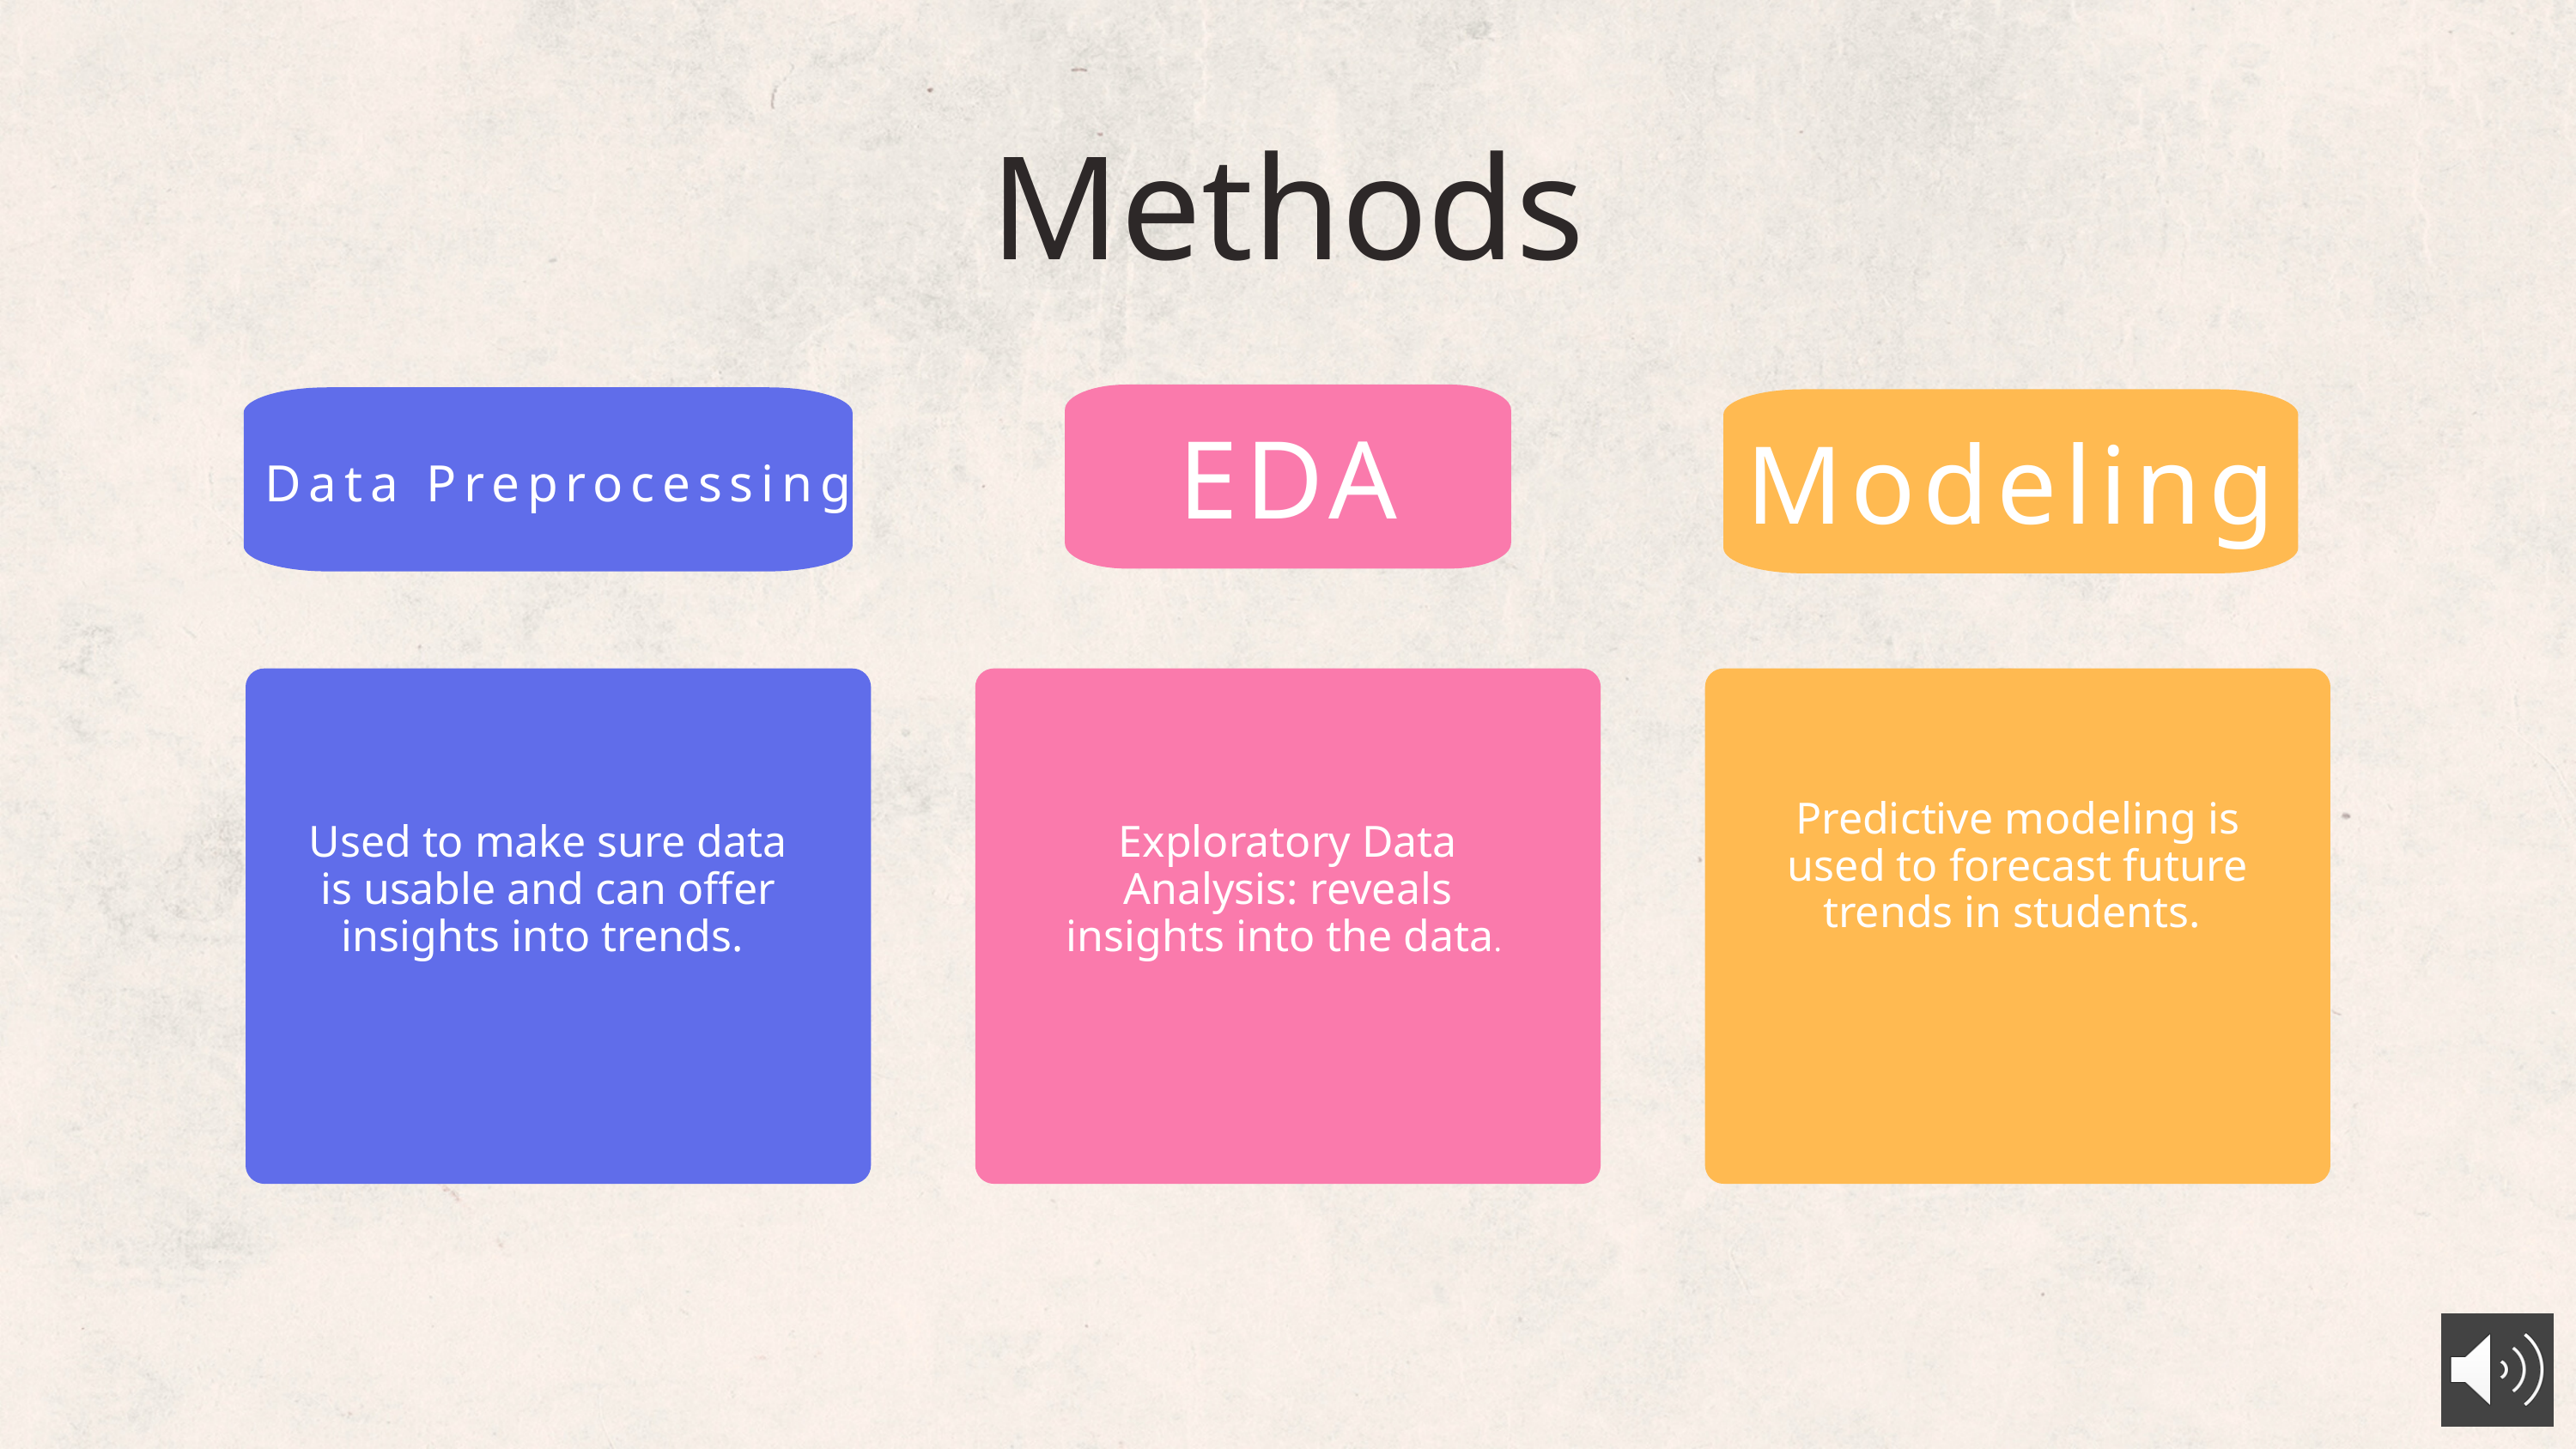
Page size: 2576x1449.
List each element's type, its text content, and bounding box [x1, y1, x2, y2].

picture [2439, 1312, 2555, 1428]
text_box [0, 0, 2576, 1449]
text_box Methods [588, 186, 1988, 288]
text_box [1704, 668, 2331, 1185]
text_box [1064, 384, 1511, 569]
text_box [125, 341, 993, 572]
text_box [1722, 389, 2299, 574]
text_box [975, 668, 1601, 1185]
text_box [245, 668, 872, 1185]
